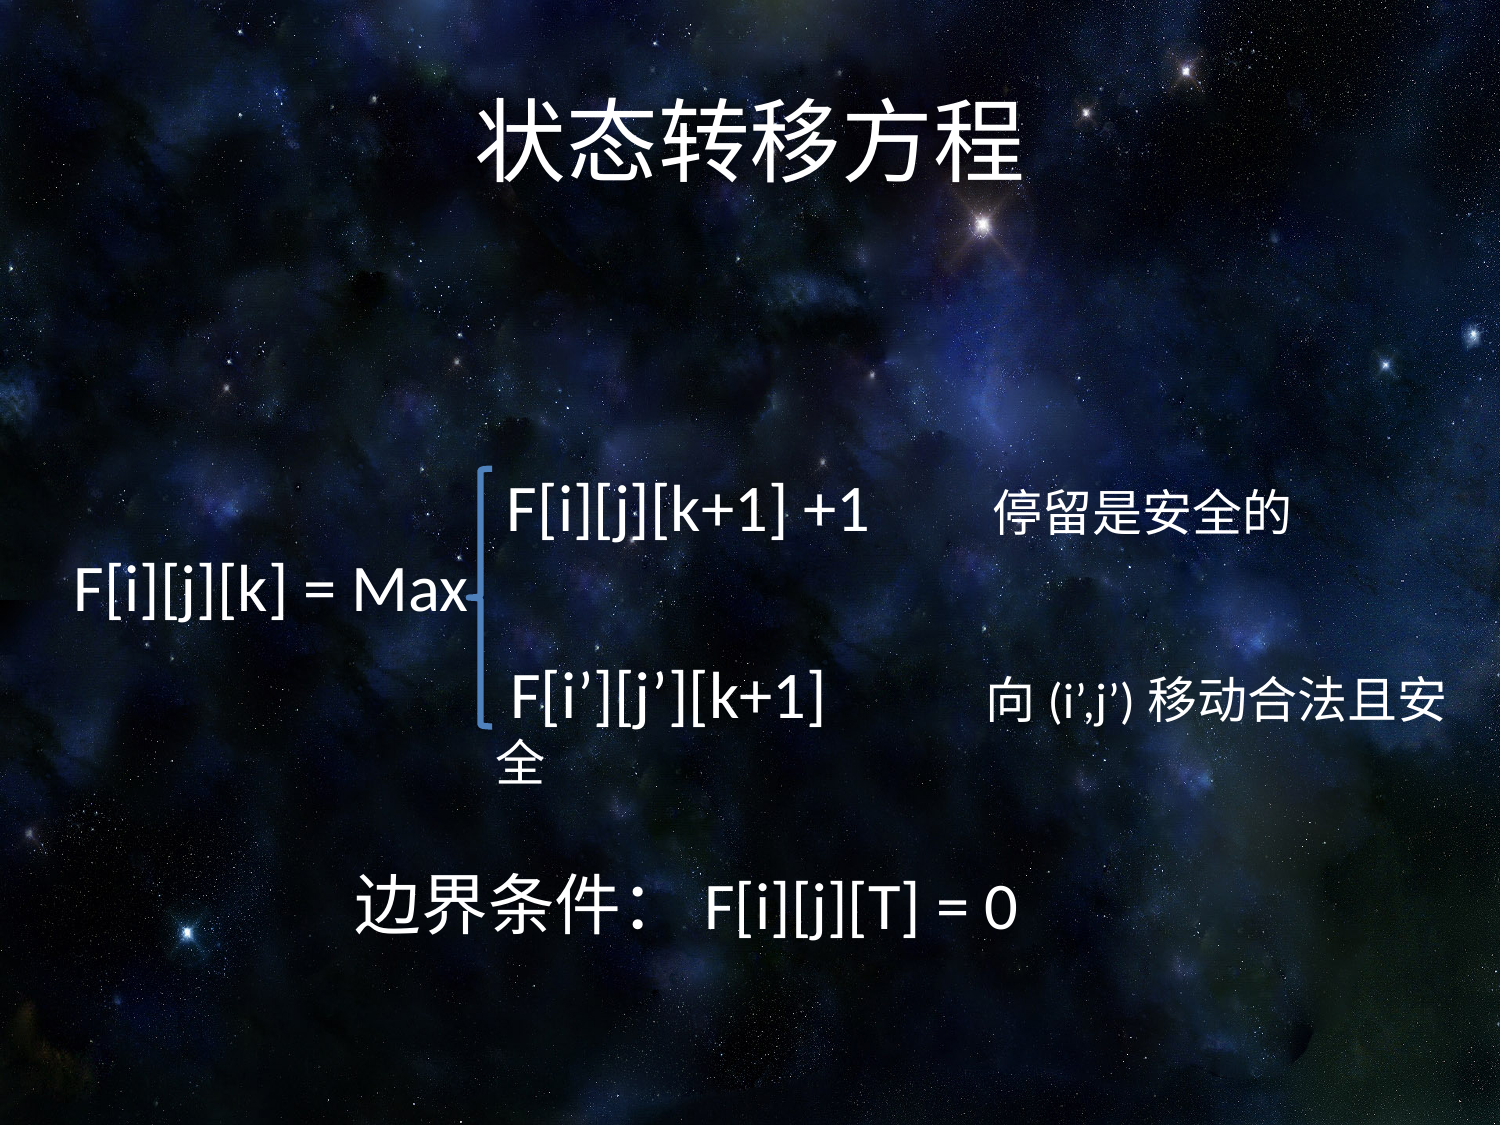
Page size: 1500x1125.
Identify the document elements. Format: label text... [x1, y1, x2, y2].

picture [0, 0, 1500, 1125]
text_box 边界条件：F[i][j][T] = 0 [339, 855, 1125, 951]
title 状态转移方程 [75, 45, 1425, 233]
text_box F[i][j][k+1] +1 停留是安全的 [492, 456, 1442, 552]
text_box F[i’][j’][k+1] 向(i’,j’)移动合法且安全 [480, 644, 1489, 800]
list F[i][j][k] = Max [58, 257, 1409, 1001]
text_box [465, 465, 493, 730]
